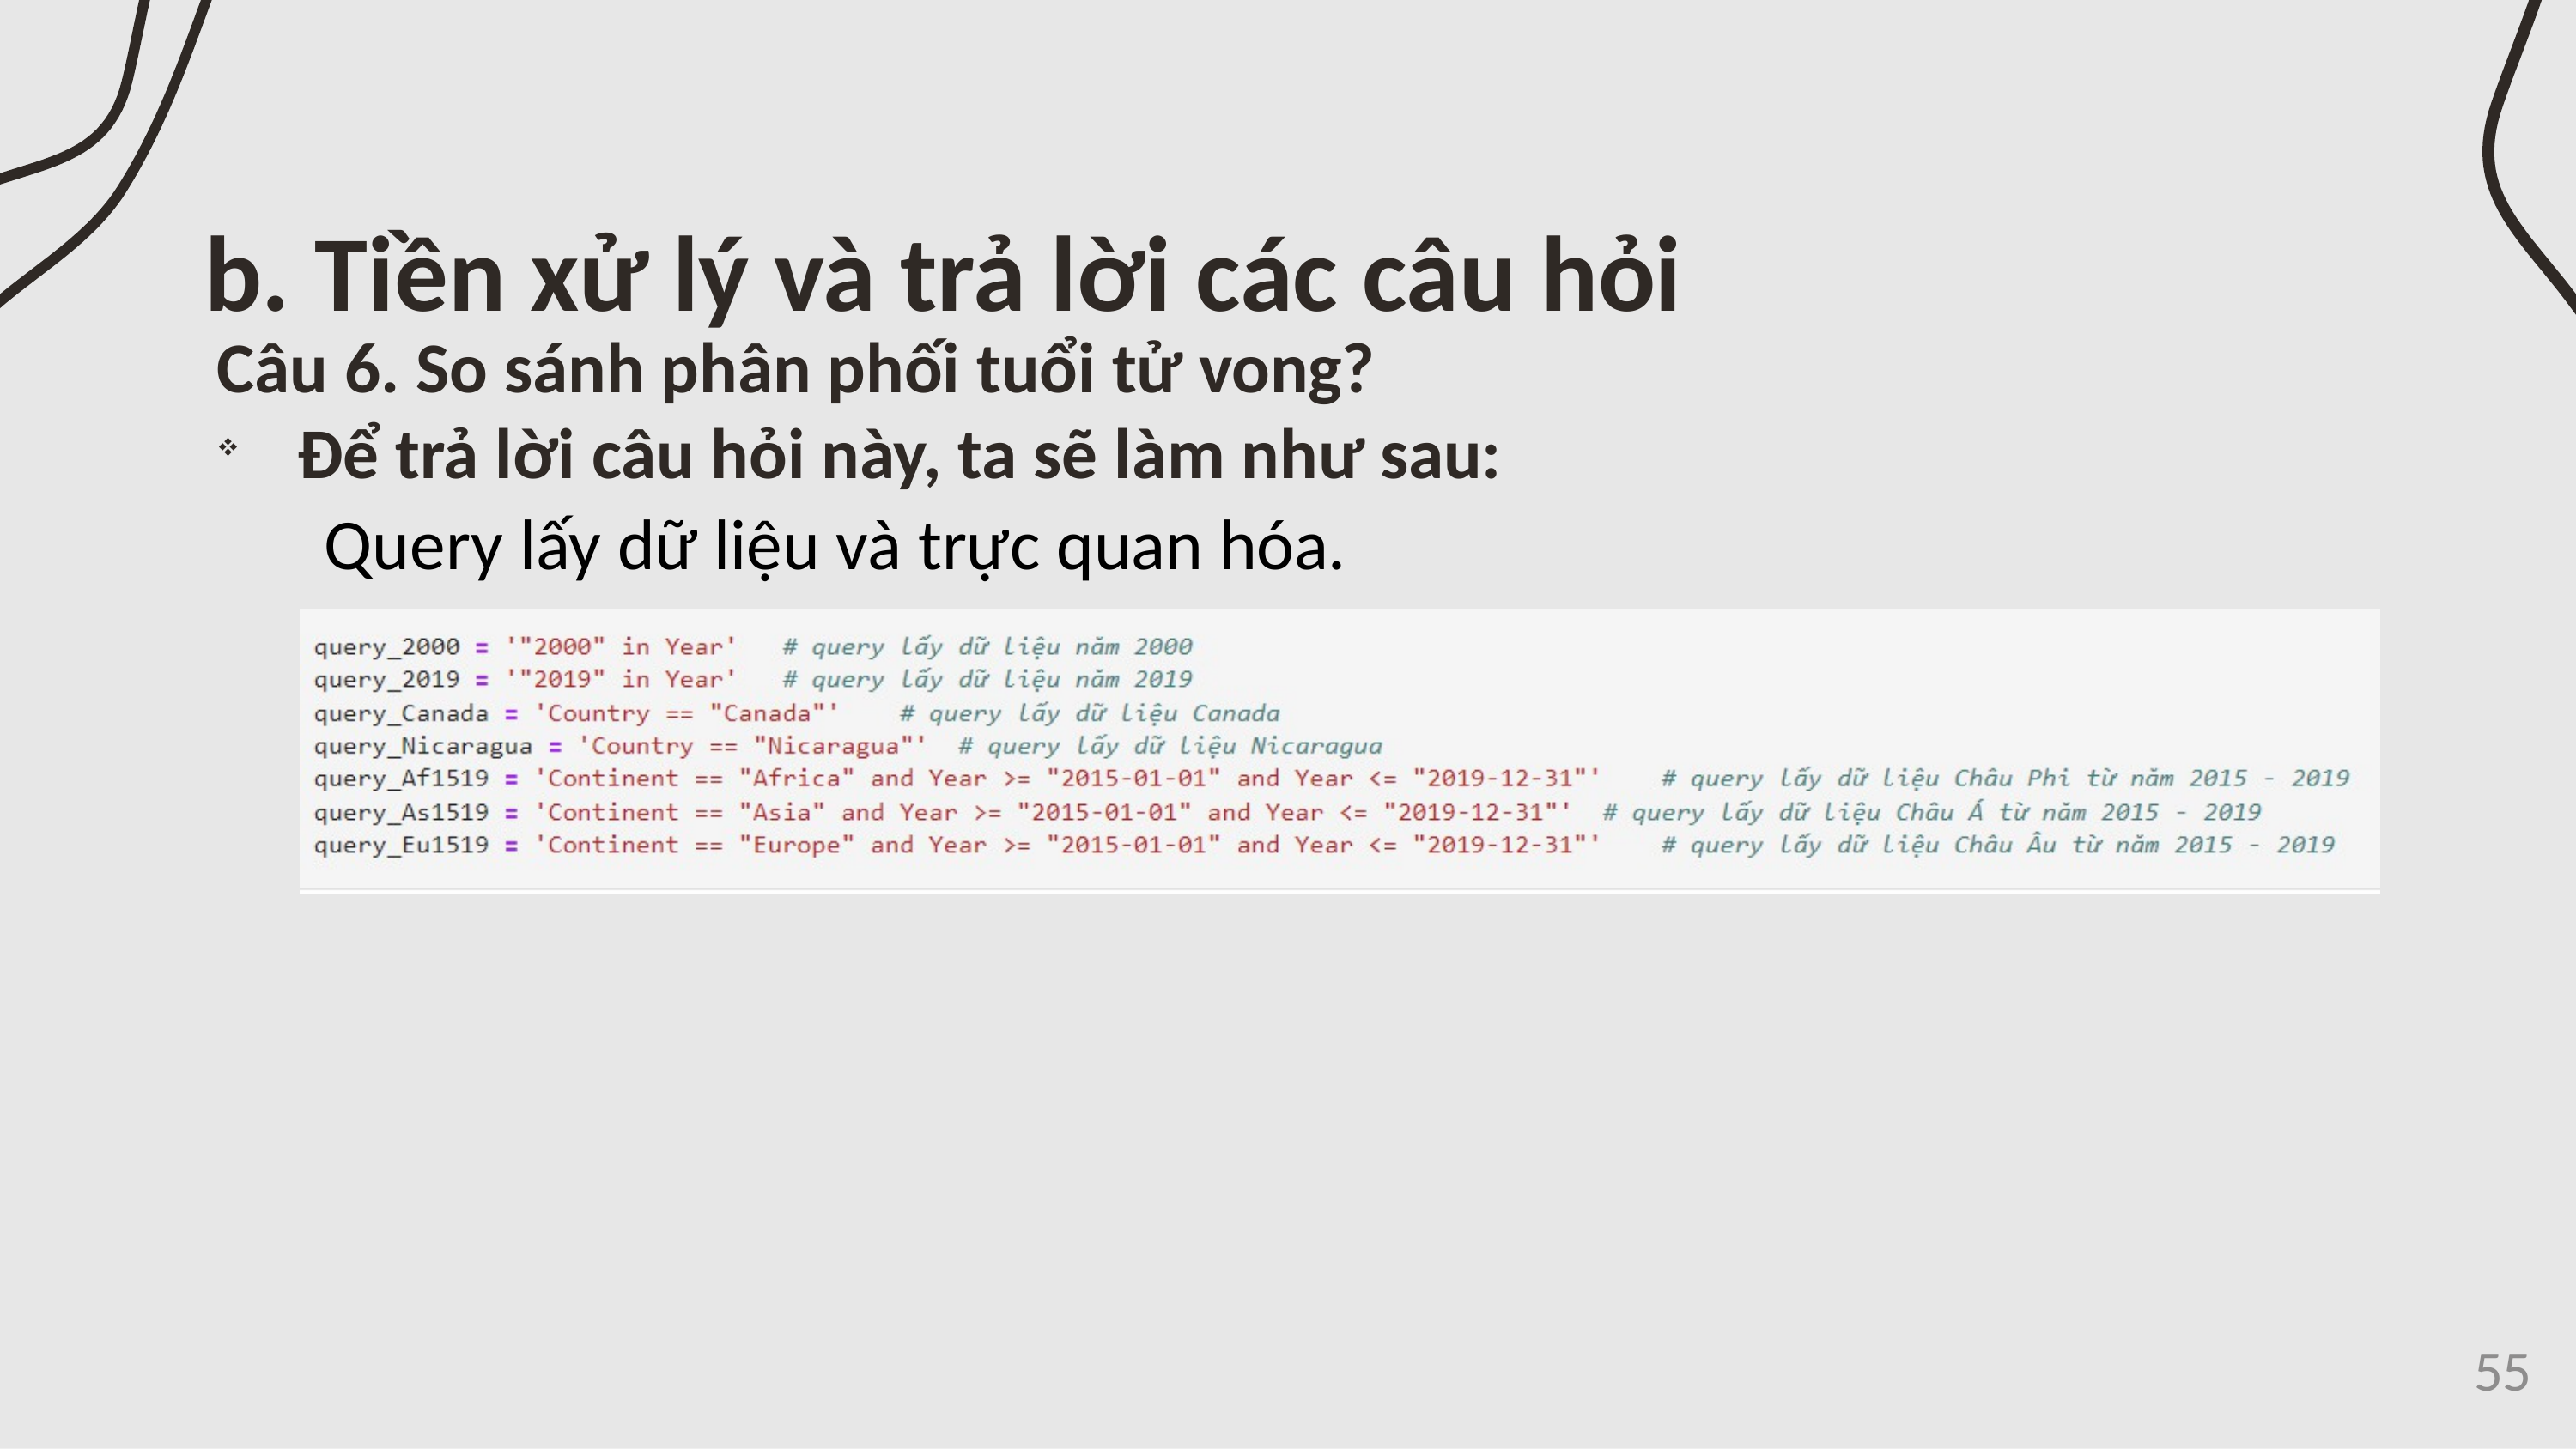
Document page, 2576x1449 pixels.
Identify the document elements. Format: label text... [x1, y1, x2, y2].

text_box Câu 6. So sánh phân phối tuổi tử vong? Để trả lời câu hỏi này, ta sẽ làm như sau: Query lấy dữ liệu và trực quan hóa. [215, 319, 1515, 585]
slide_number 55 [2468, 1346, 2540, 1449]
picture [300, 609, 2381, 894]
title b. Tiền xử lý và trả lời các câu hỏi [203, 202, 1693, 446]
